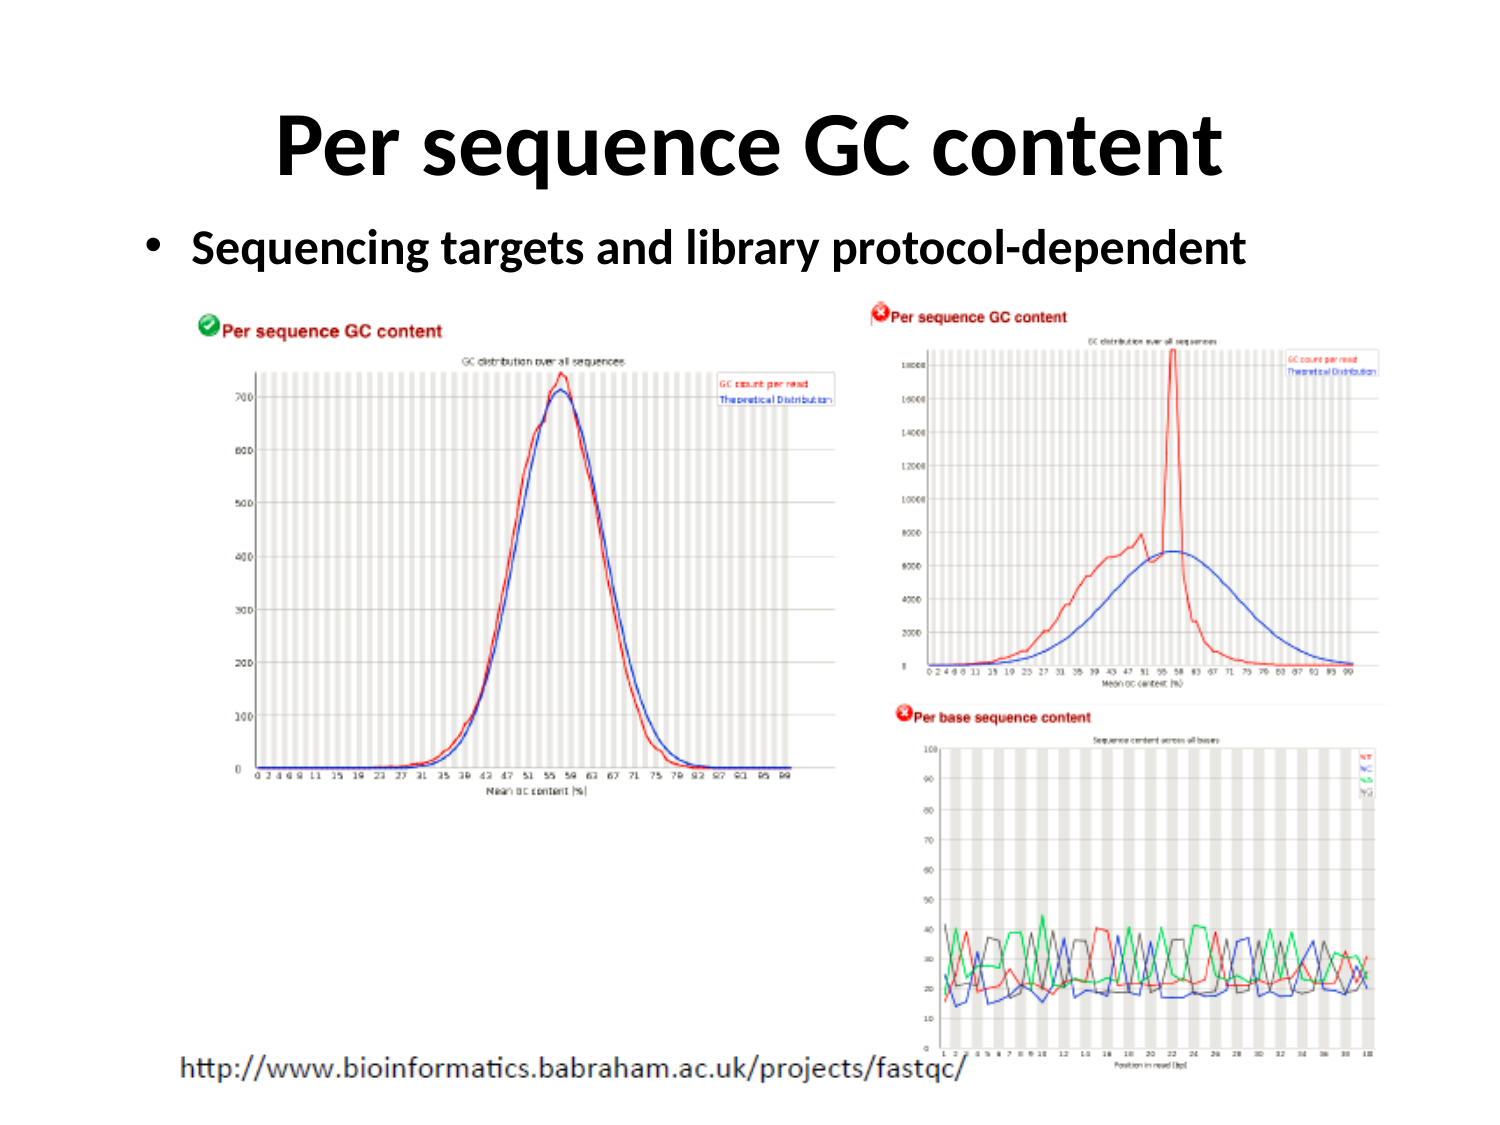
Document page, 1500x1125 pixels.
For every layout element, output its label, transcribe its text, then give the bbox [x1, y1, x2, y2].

title Per sequence GC content [75, 45, 1425, 233]
picture [163, 270, 1387, 1092]
text_box Sequencing targets and library protocol-dependent [129, 206, 1455, 282]
